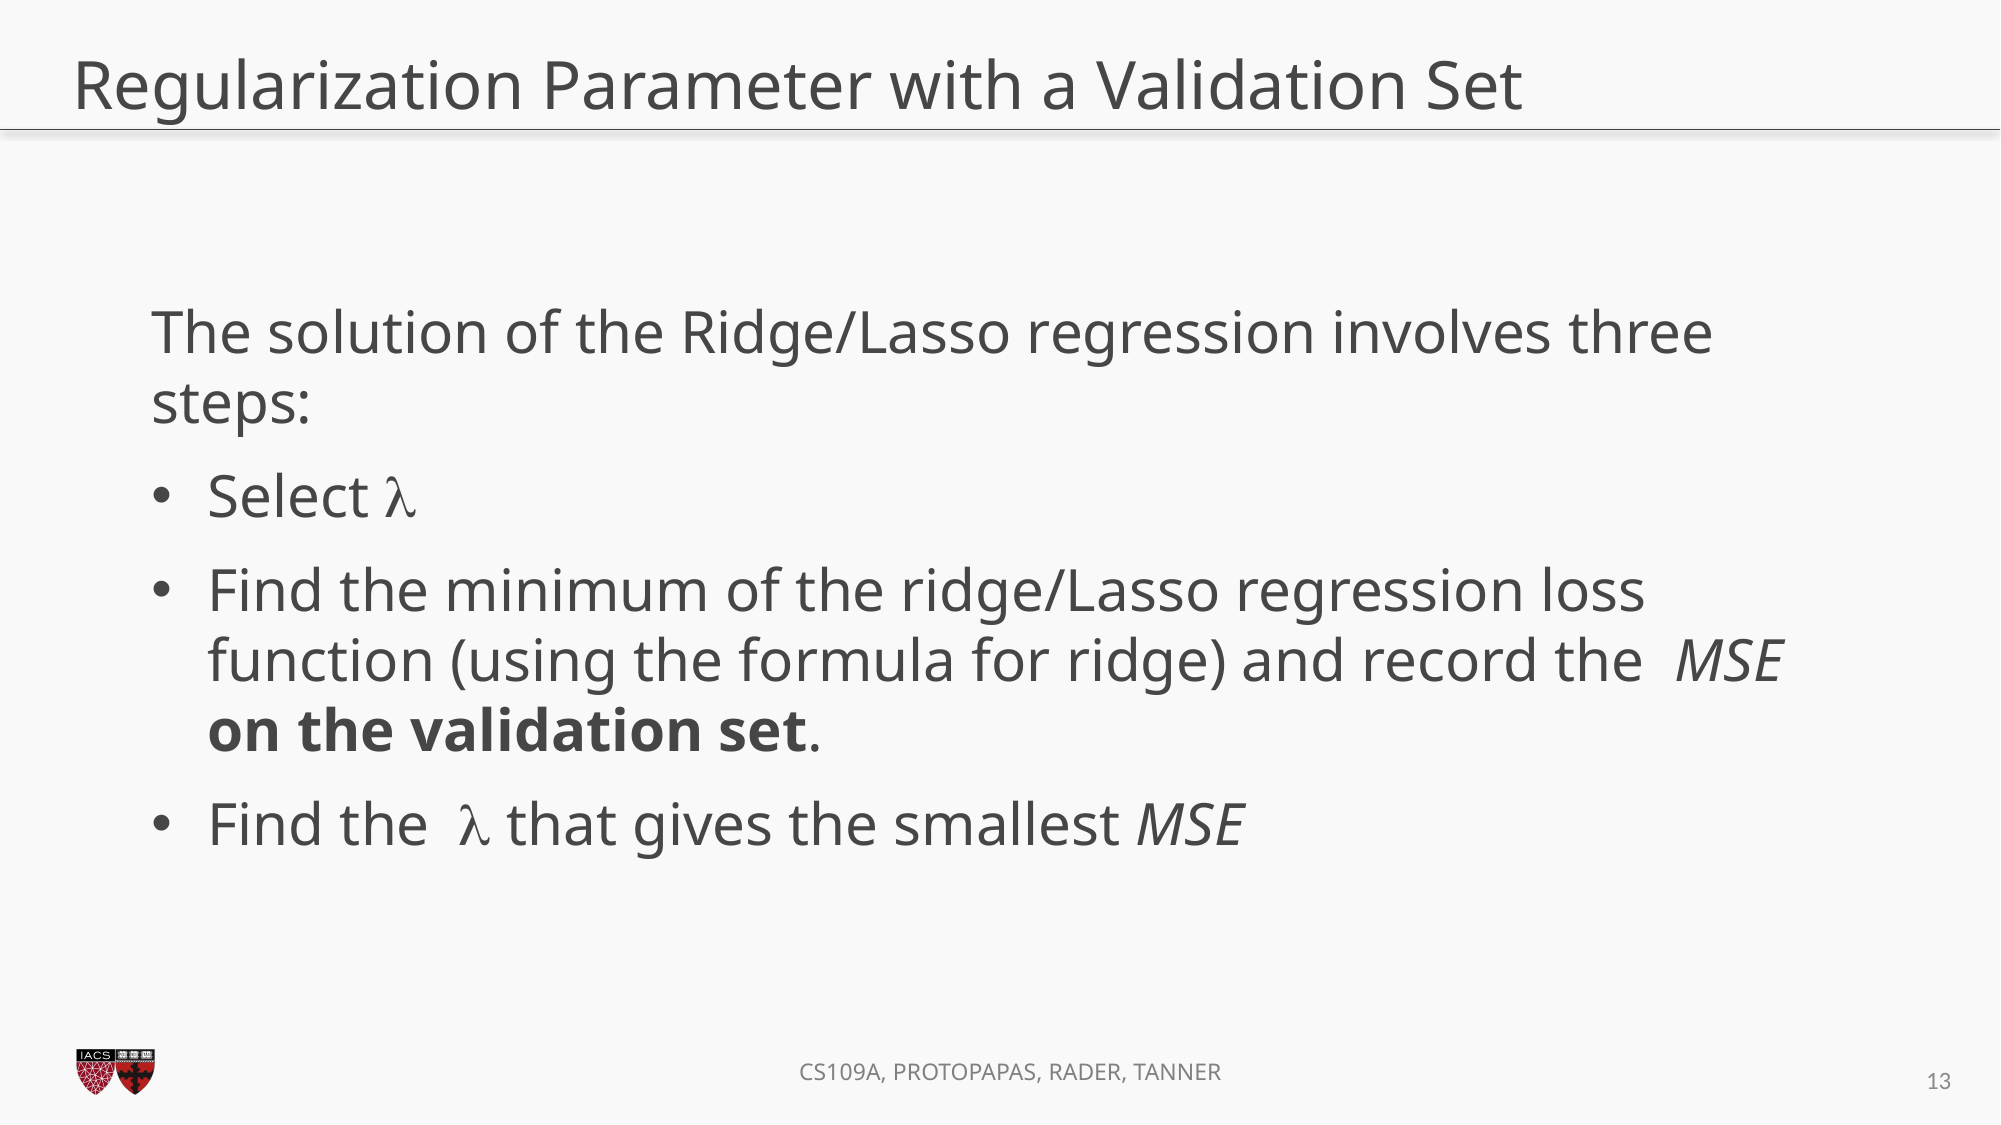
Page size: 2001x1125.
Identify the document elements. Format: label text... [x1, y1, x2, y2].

title Regularization Parameter with a Validation Set [57, 35, 1943, 162]
picture [75, 1049, 155, 1095]
list The solution of the Ridge/Lasso regression involves three steps: Select l Find the minimum of the ridge/Lasso regression loss function (using the formula for ridge) and record the MSE on the validation set. Find the l that gives the smallest MSE [136, 193, 1831, 540]
slide_number 13 [1500, 1050, 1967, 1110]
